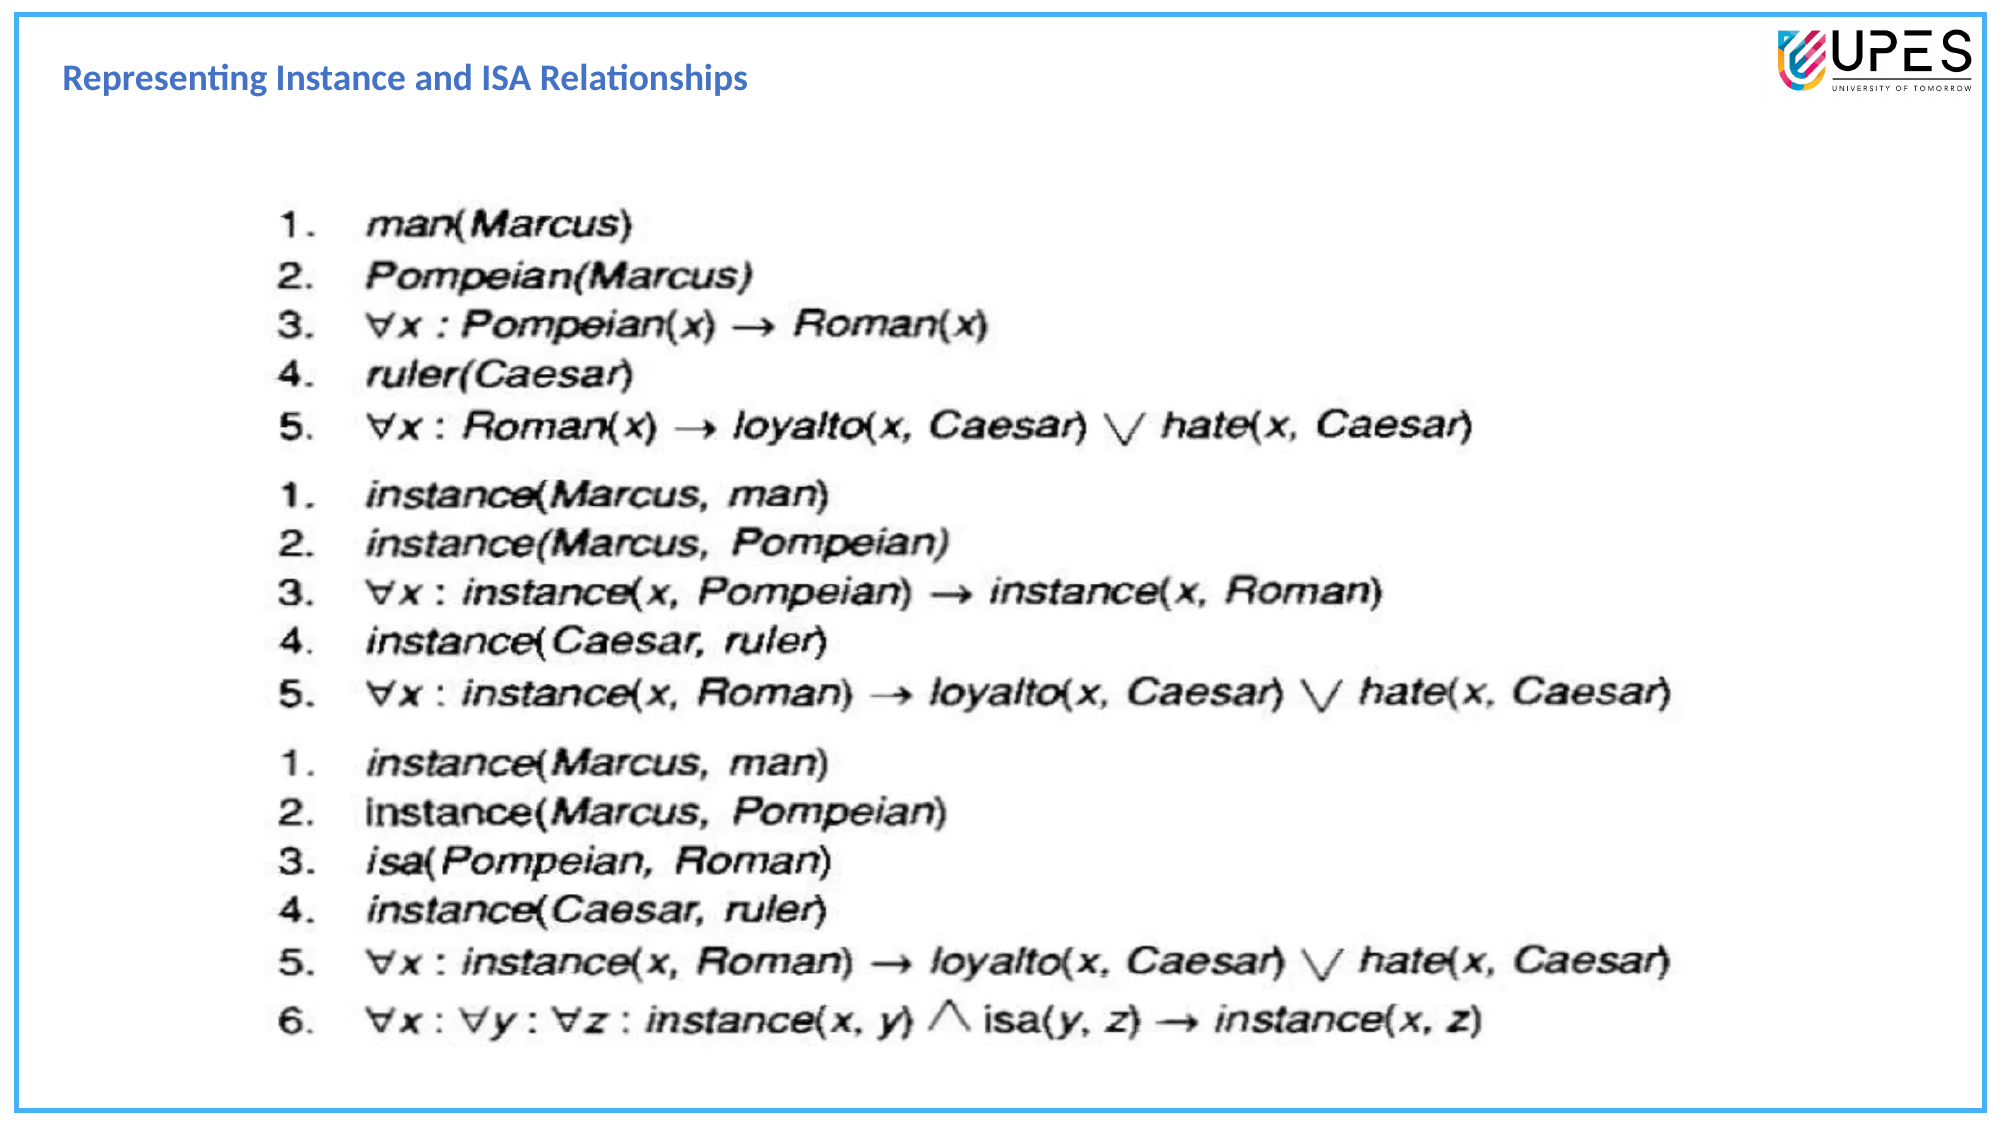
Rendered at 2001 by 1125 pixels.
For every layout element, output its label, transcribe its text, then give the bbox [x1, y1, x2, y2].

text_box Representing Instance and ISA Relationships [47, 45, 1048, 106]
picture [1758, 20, 1978, 110]
picture [222, 164, 1721, 1065]
